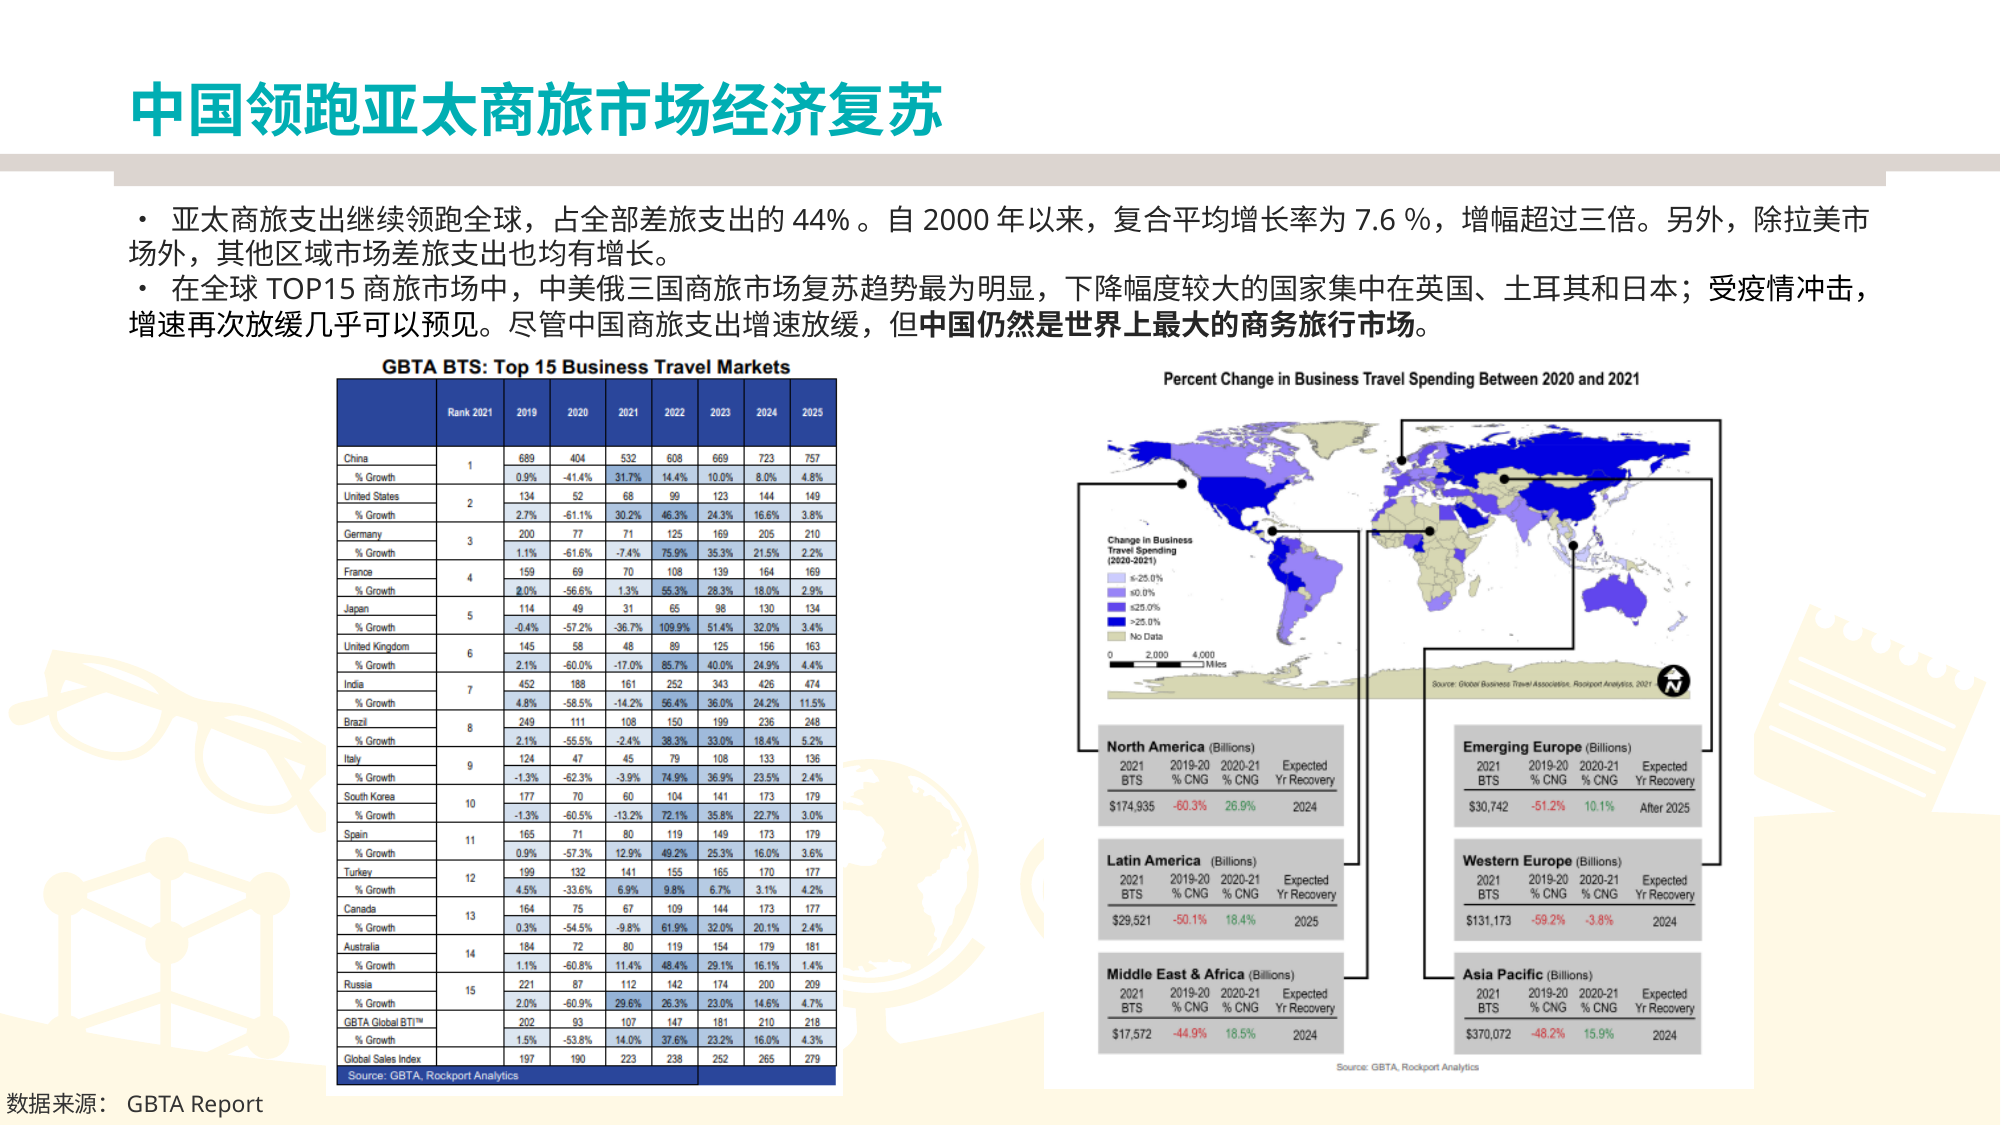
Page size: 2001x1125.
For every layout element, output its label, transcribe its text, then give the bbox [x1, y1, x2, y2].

title 中国领跑亚太商旅市场经济复苏 [114, 0, 1886, 152]
picture [326, 350, 843, 1096]
text_box • 亚太商旅支出继续领跑全球，占全部差旅支出的44%。自2000年以来，复合平均增长率为7.6％，增幅超过三倍。另外，除拉美市场外，其他区域市场差旅支出也均有增长。 • 在全球TOP15商旅市场中，中美俄三国商旅市场复苏趋势最为明显，下降幅度较大的国家集中在英国、土耳其和日本；受疫情冲击，增速再次放缓几乎可以预见。尽管中国商旅支出增速放缓，但中国仍然是世界上最大的商务旅行市场。 [113, 193, 1886, 349]
text_box 数据来源：GBTA Report [0, 1082, 279, 1125]
picture [1044, 356, 1754, 1089]
